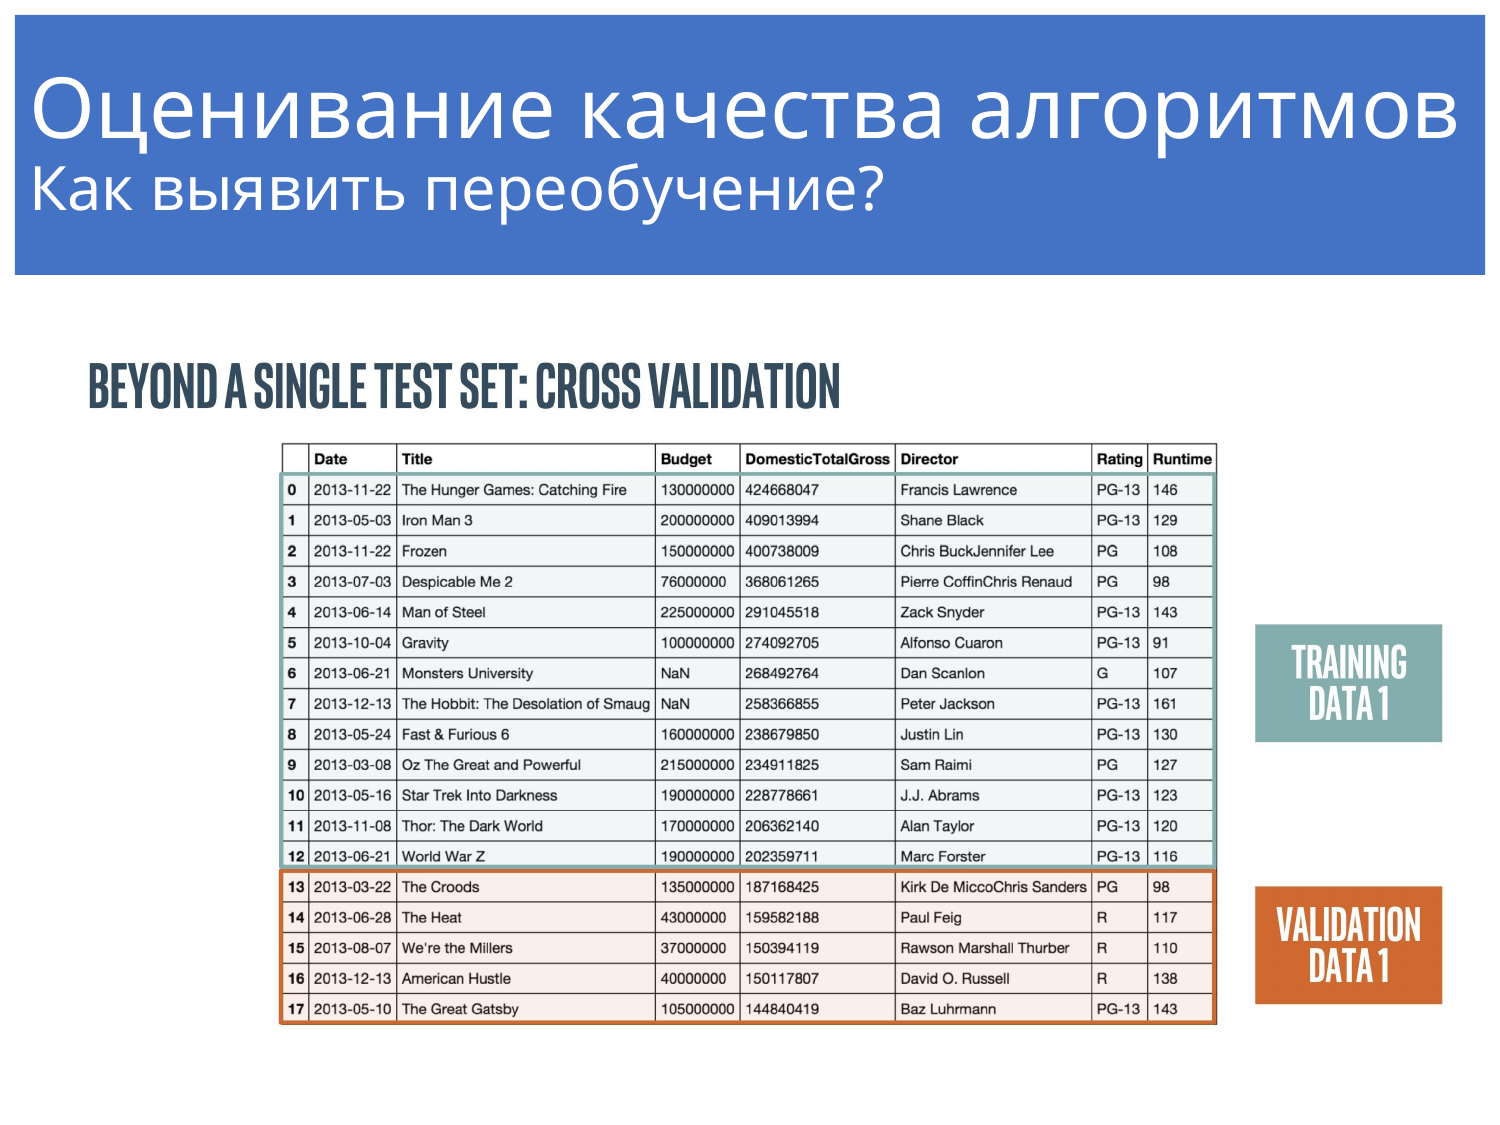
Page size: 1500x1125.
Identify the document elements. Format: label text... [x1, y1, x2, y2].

title Оценивание качества алгоритмов Как выявить переобучение? [14, 14, 1486, 275]
picture [14, 295, 1486, 1058]
